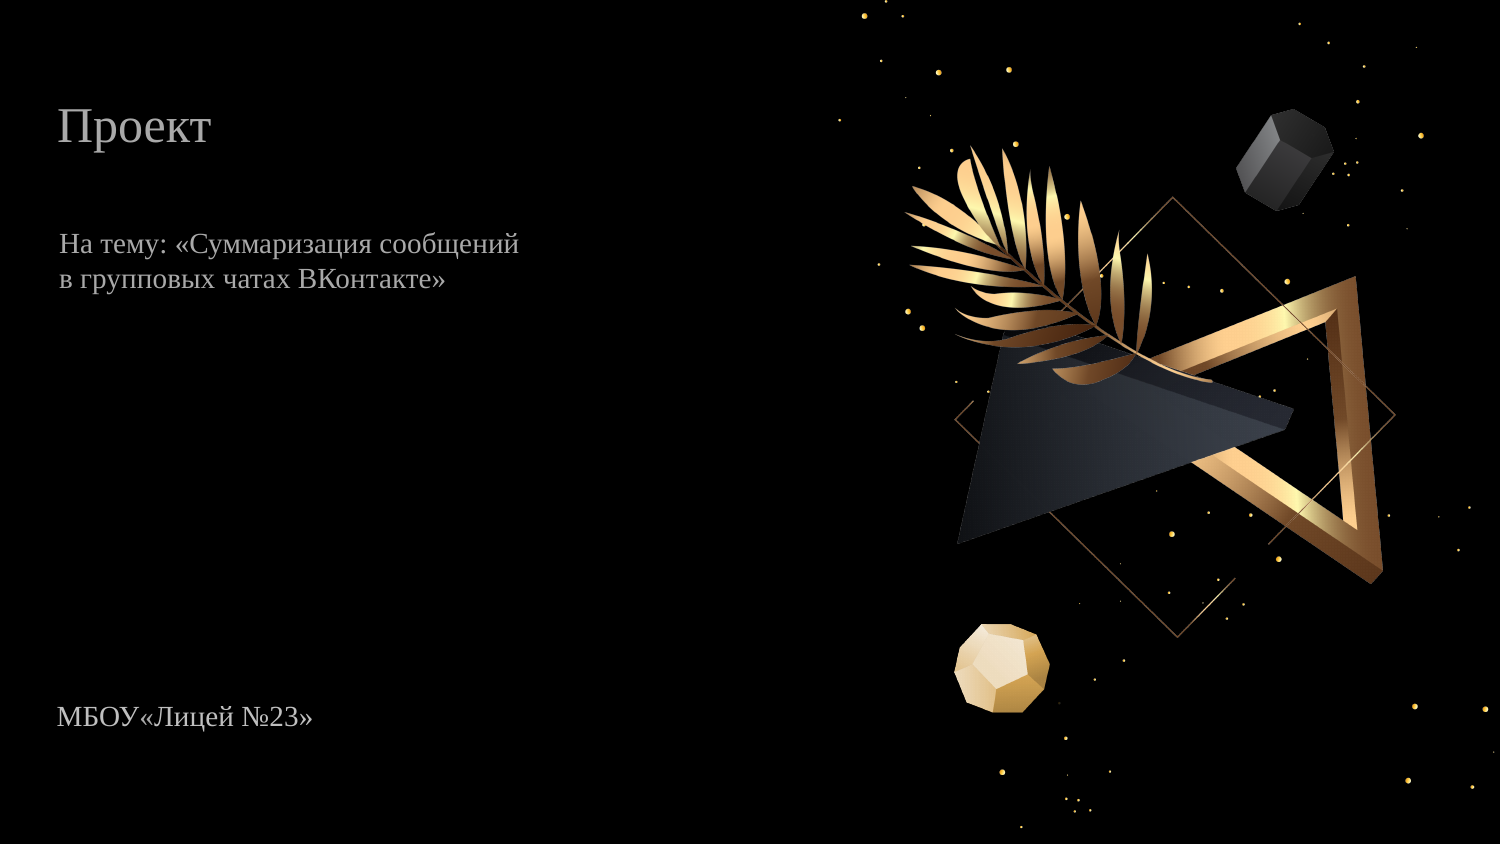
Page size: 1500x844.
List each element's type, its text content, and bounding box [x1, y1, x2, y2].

picture [837, 0, 1500, 844]
text_box На тему: «Суммаризация сообщений в групповых чатах ВКонтакте» [44, 217, 543, 302]
title Проект [41, 89, 798, 438]
text_box МБОУ«Лицей №23» [41, 690, 401, 740]
